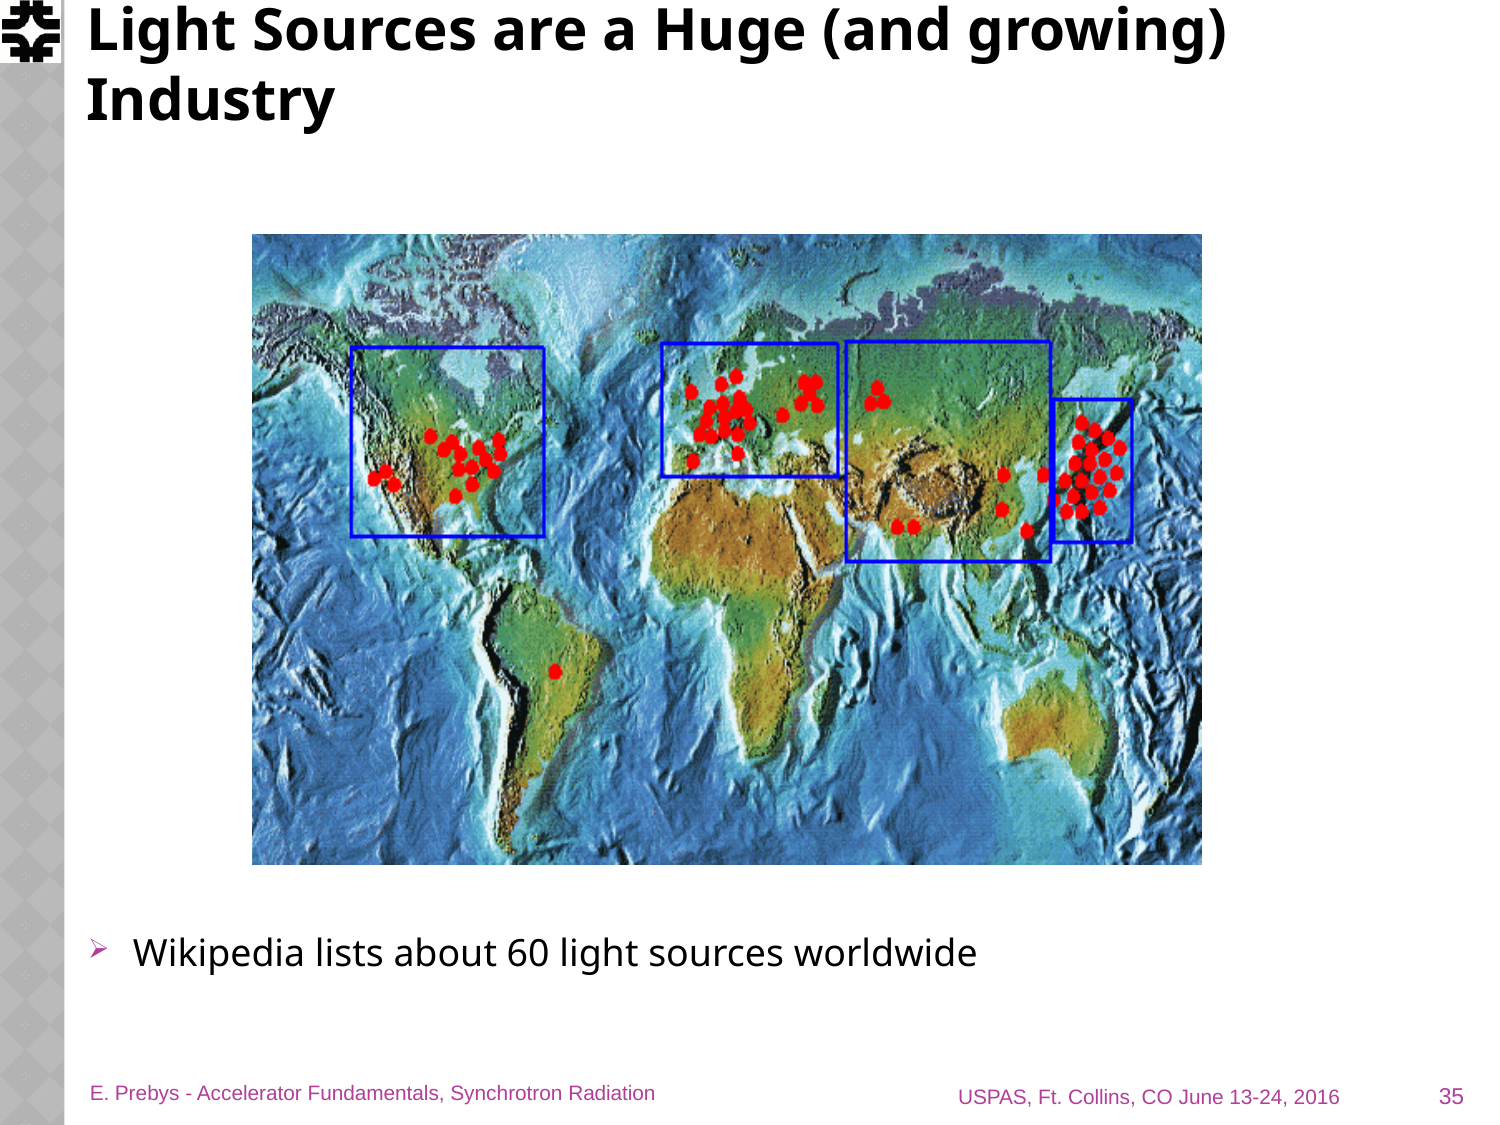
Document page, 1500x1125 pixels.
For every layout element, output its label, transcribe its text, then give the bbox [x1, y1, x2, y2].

title Light Sources are a Huge (and growing) Industry [78, 60, 1435, 133]
footer E. Prebys - Accelerator Fundamentals, Synchrotron Radiation [75, 1075, 709, 1105]
picture [251, 234, 1203, 866]
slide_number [827, 1077, 1355, 1110]
picture [0, 0, 61, 63]
list Wikipedia lists about 60 light sources worldwide [72, 921, 1444, 1063]
slide_number 35 [1367, 1071, 1465, 1110]
